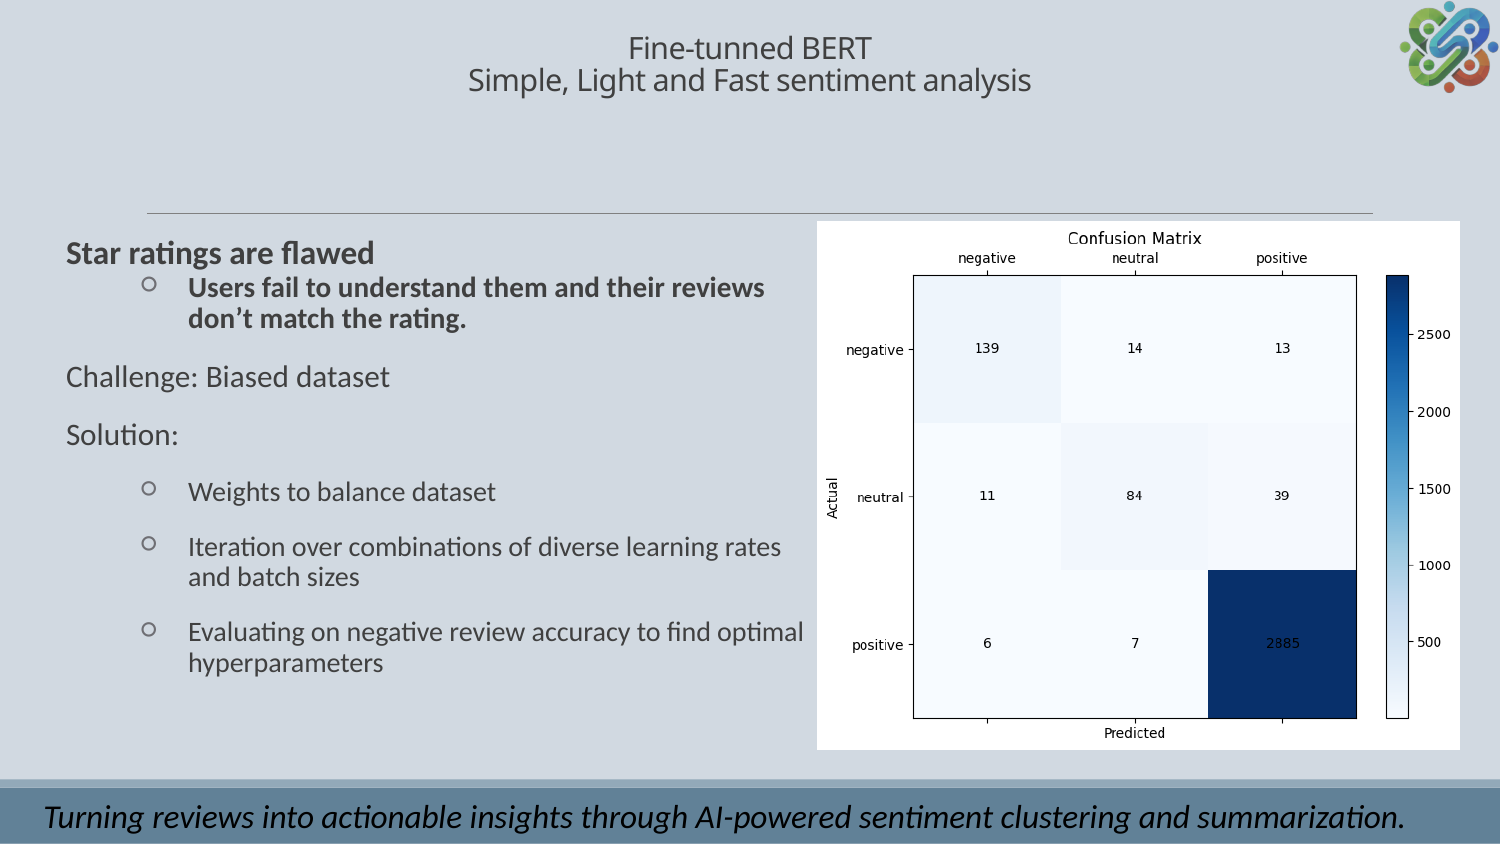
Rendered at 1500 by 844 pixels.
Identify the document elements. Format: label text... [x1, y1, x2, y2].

picture [816, 220, 1460, 751]
text_box Turning reviews into actionable insights through AI-powered sentiment clustering and summarization. [28, 788, 1472, 843]
picture [1369, 0, 1500, 95]
list Star ratings are flawed Users fail to understand them and their reviews don’t match the rating. Challenge: Biased dataset Solution: Weights to balance dataset Iteration over combinations of diverse learning rates and batch sizes Evaluating on negative review accuracy to find optimal hyperparameters [51, 221, 815, 750]
title Fine-tunned BERT Simple, Light and Fast sentiment analysis [51, 19, 1449, 114]
